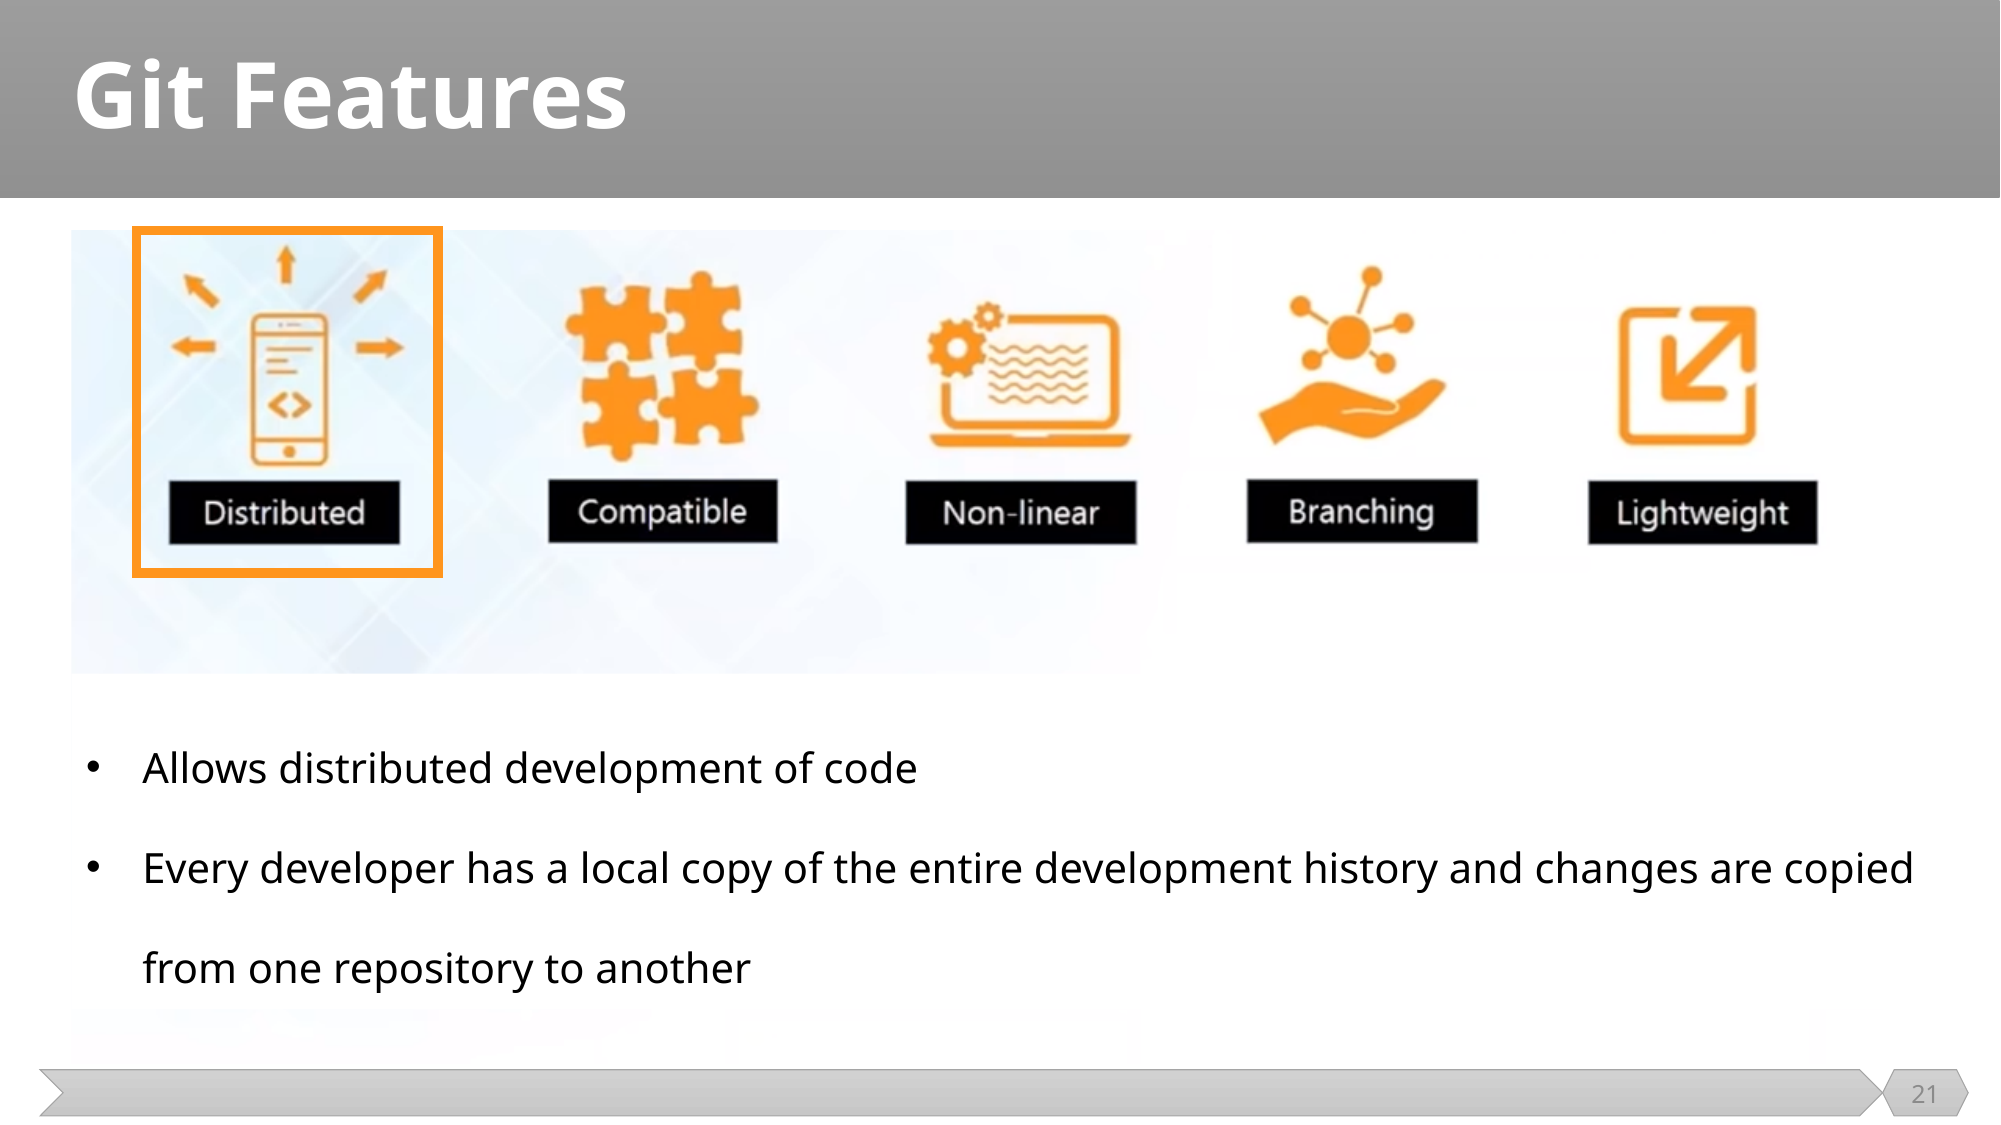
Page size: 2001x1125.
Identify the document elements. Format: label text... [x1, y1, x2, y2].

title Git Features [56, 0, 1969, 199]
text_box Allows distributed development of code Every developer has a local copy of the entire development history and changes are copied from one repository to another [1883, 672, 1969, 1010]
picture [71, 230, 1883, 1064]
slide_number 21 [1882, 1065, 1969, 1125]
